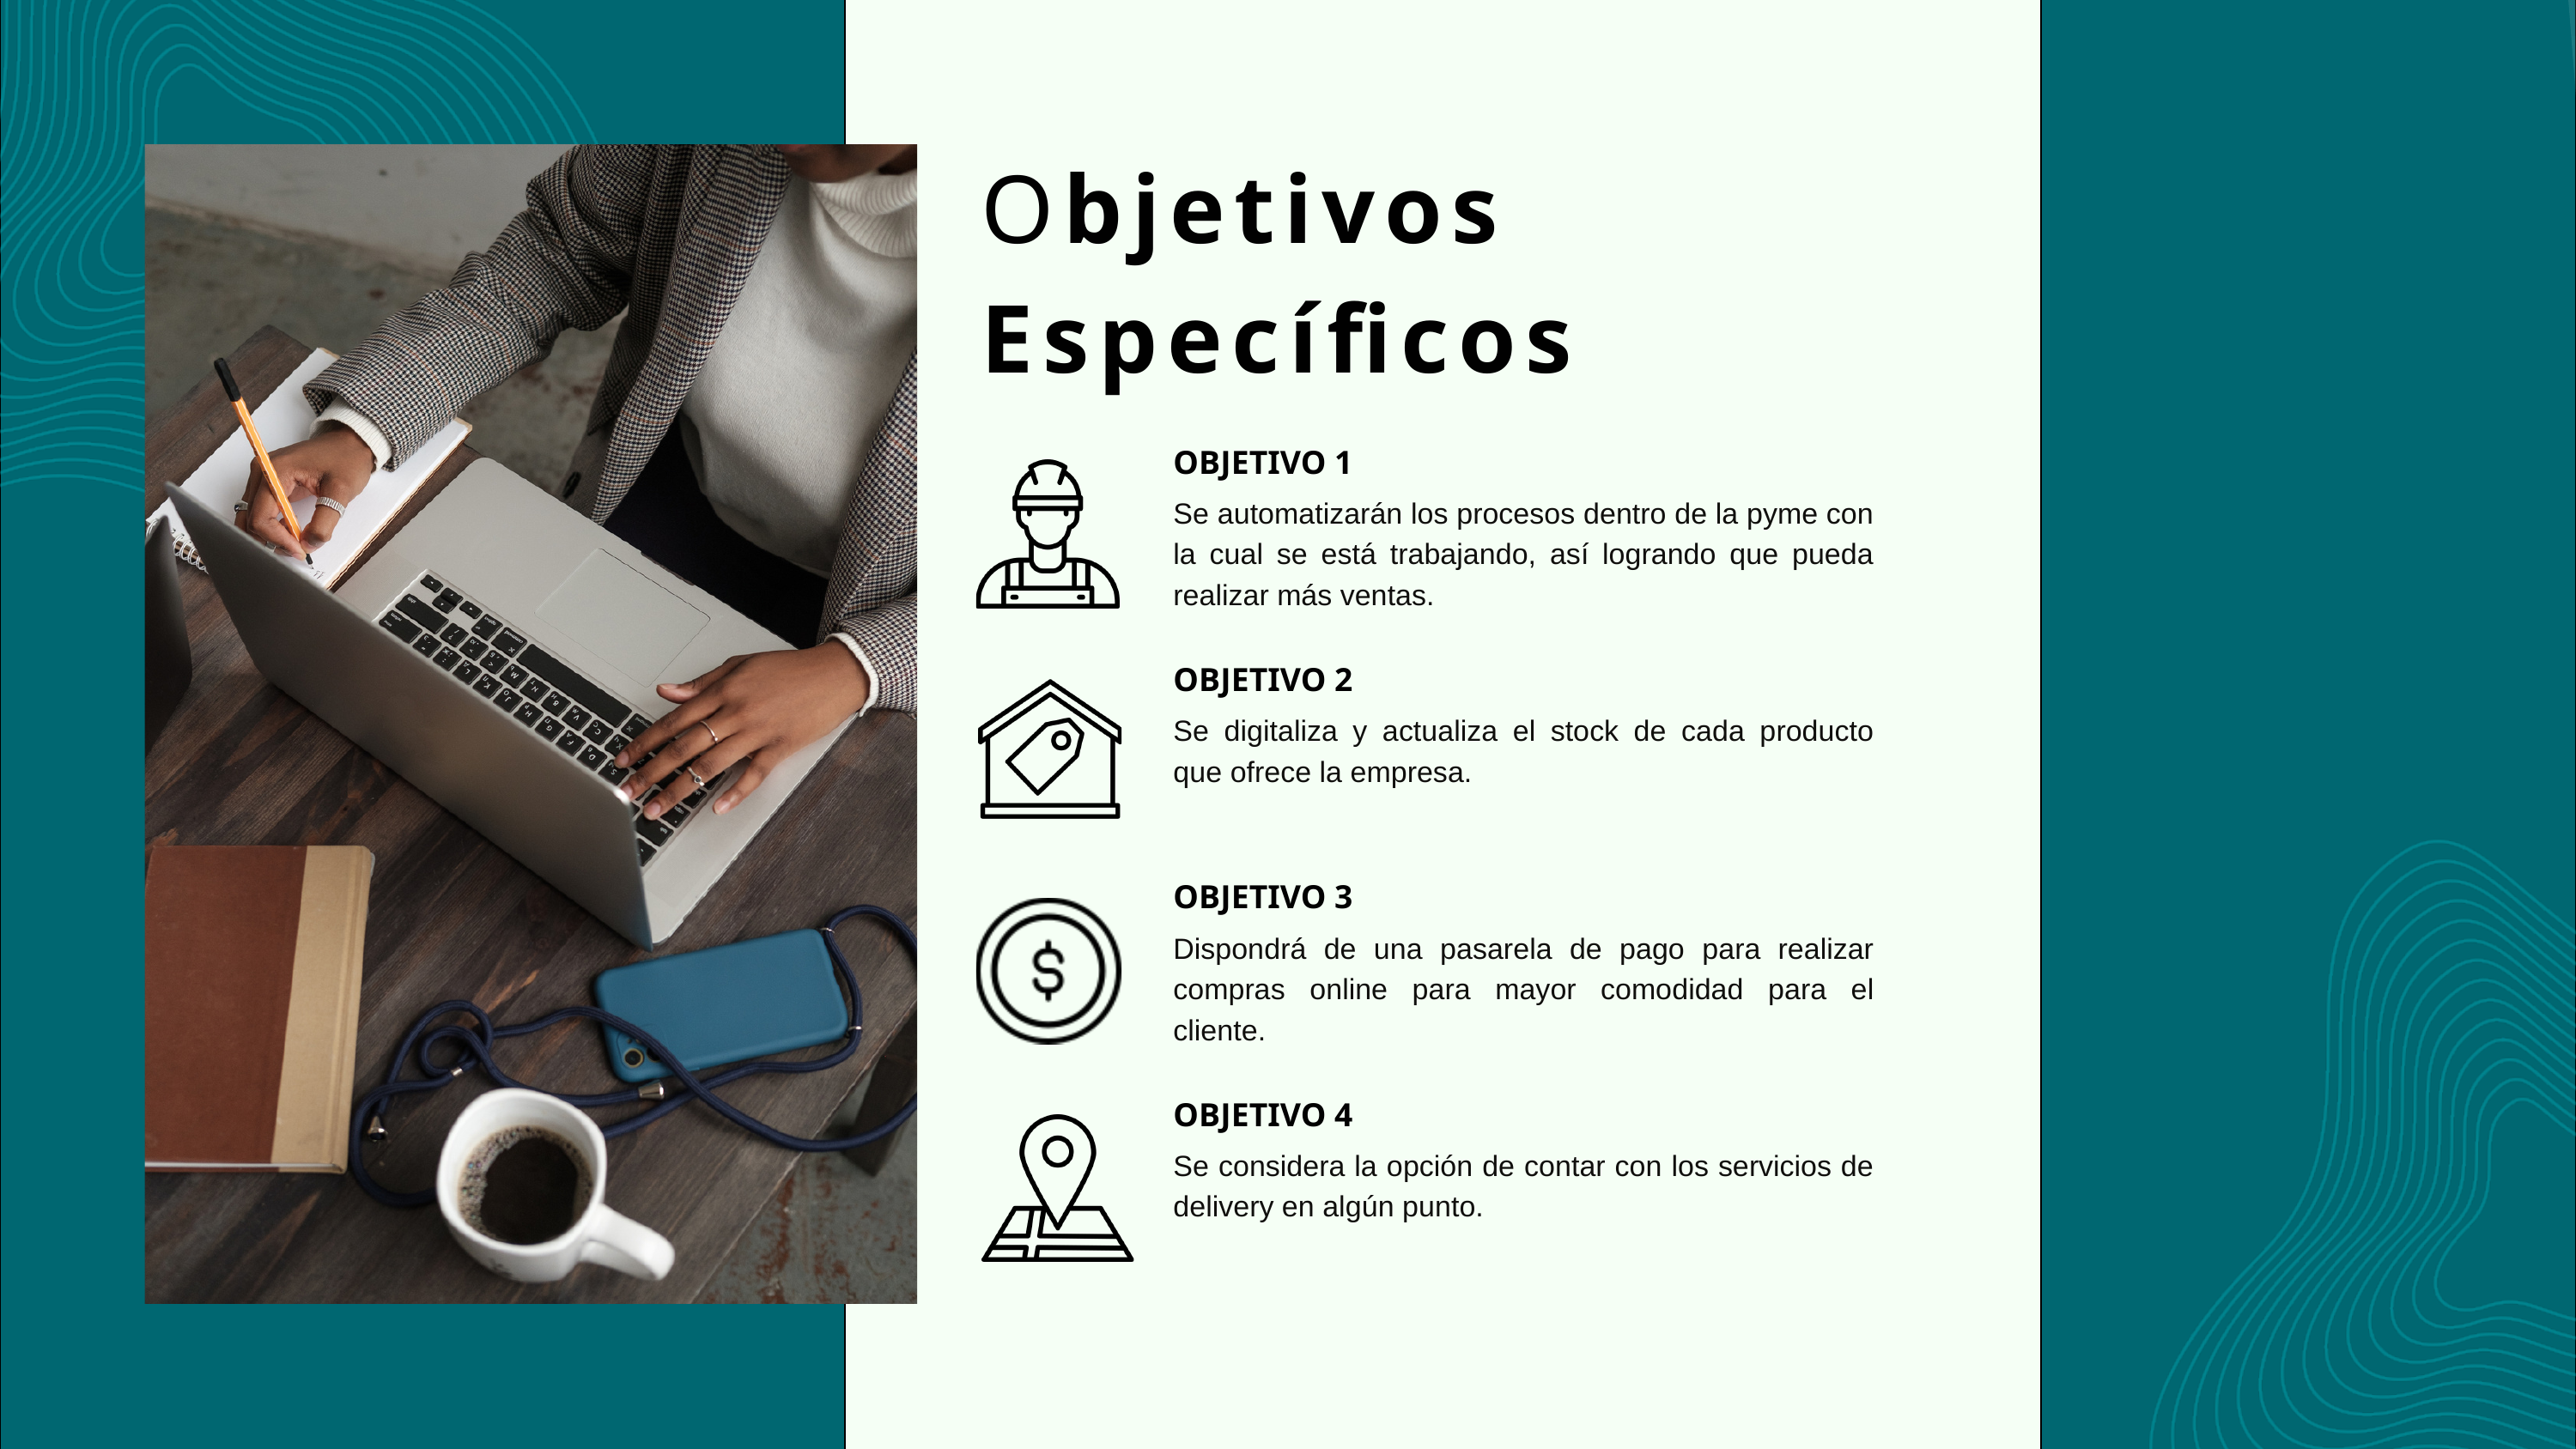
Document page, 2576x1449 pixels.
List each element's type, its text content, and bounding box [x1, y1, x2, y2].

text_box OBJETIVO 2 [1173, 652, 1444, 698]
text_box OBJETIVO 3 [1173, 870, 1444, 916]
text_box [981, 1114, 1134, 1262]
text_box OBJETIVO 1 [1173, 435, 1444, 481]
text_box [2040, 0, 2576, 1449]
text_box Se digitaliza y actualiza el stock de cada producto que ofrece la empresa. [1173, 706, 1875, 829]
text_box [850, 144, 918, 1304]
text_box Se automatizarán los procesos dentro de la pyme con la cual se está trabajando, así logrando que pueda realizar más ventas. [1173, 488, 1875, 652]
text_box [0, 0, 846, 1449]
text_box Dispondrá de una pasarela de pago para realizar compras online para mayor comodidad para el cliente. [1173, 924, 1875, 1088]
text_box [975, 898, 1122, 1045]
text_box Objetivos Específicos [981, 132, 1789, 392]
text_box [975, 459, 1120, 609]
text_box Se considera la opción de contar con los servicios de delivery en algún punto. [1173, 1141, 1875, 1264]
text_box [978, 679, 1122, 819]
text_box OBJETIVO 4 [1173, 1088, 1444, 1133]
